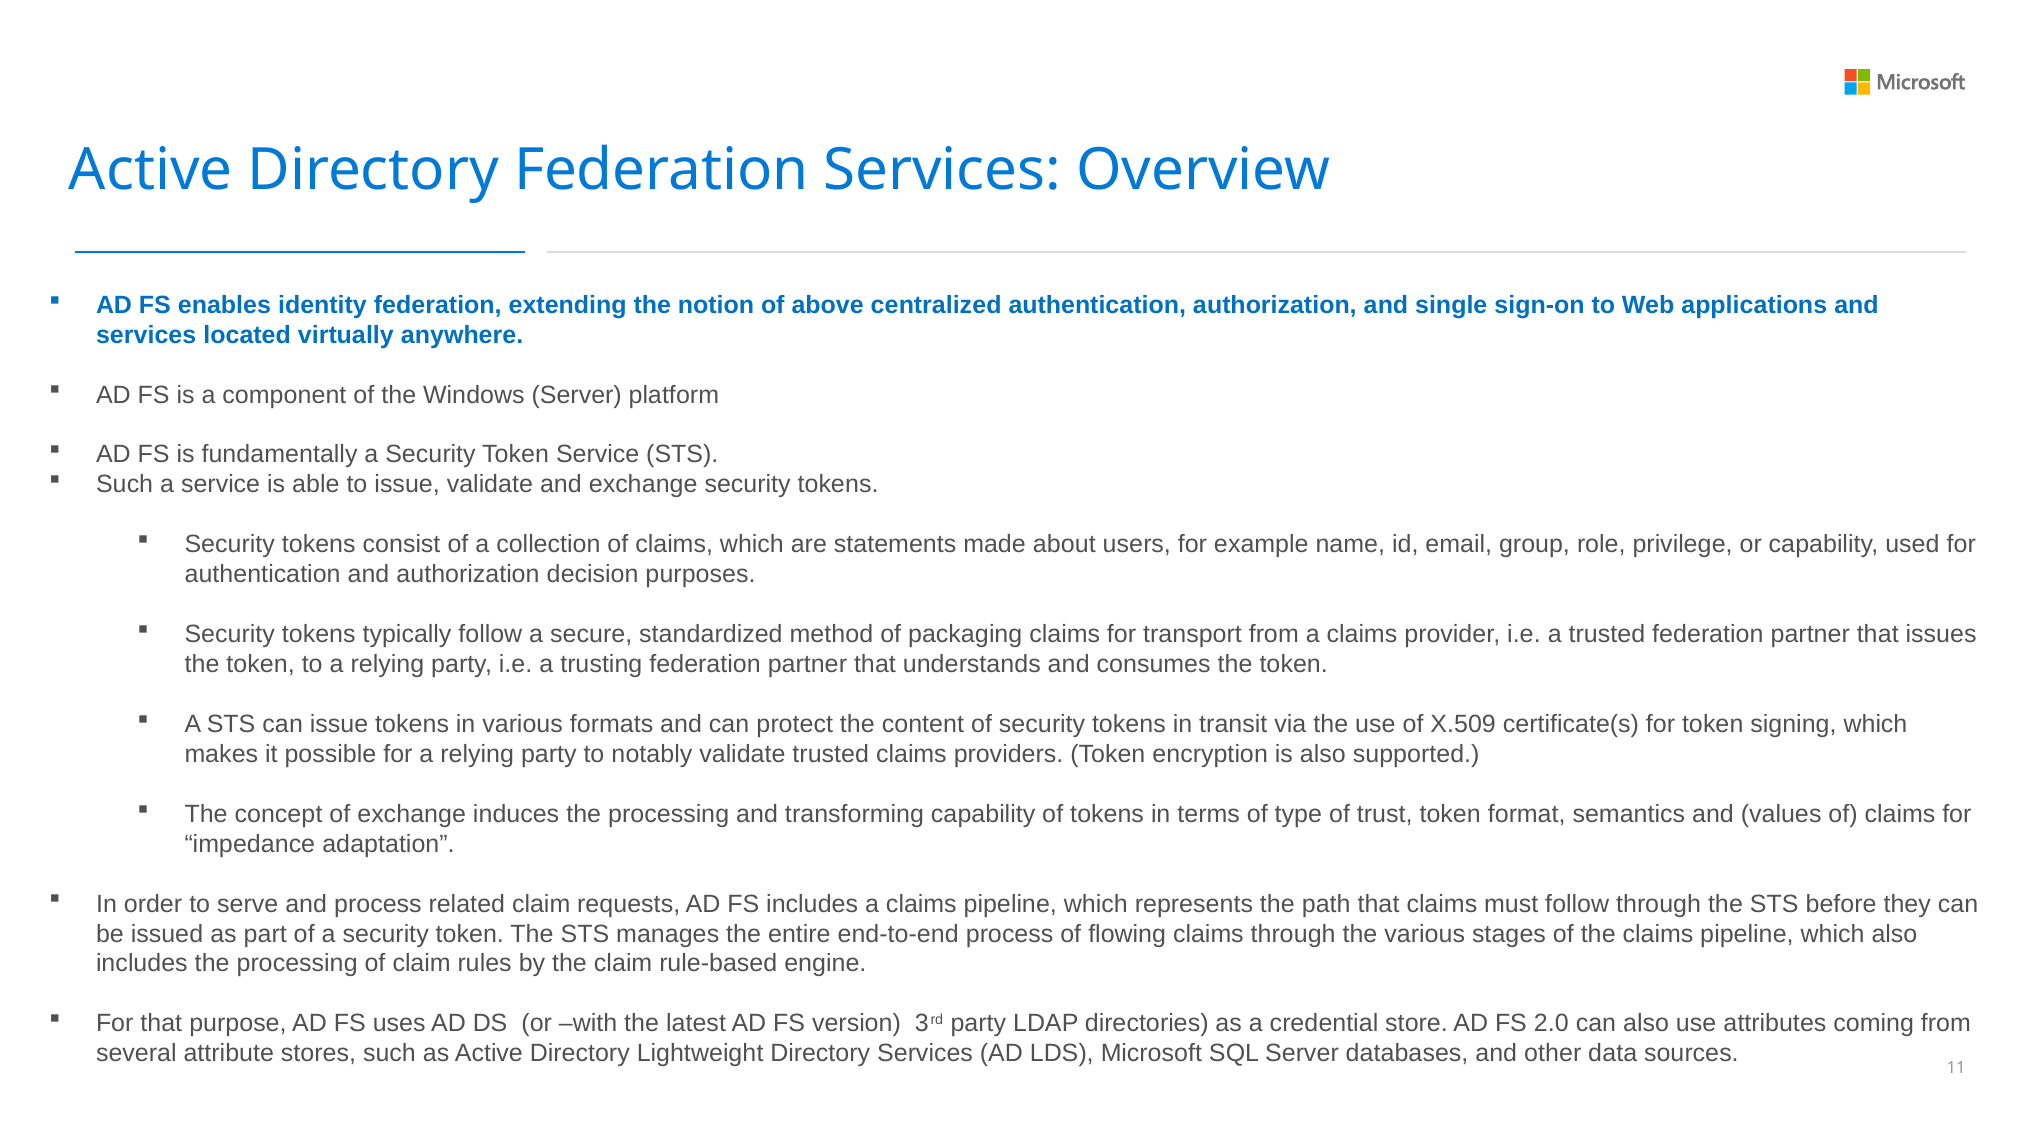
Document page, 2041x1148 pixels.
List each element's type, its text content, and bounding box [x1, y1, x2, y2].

list Active Directory Federation Services: Overview [45, 120, 1968, 200]
text_box AD FS enables identity federation, extending the notion of above centralized authentication, authorization, and single sign-on to Web applications and services located virtually anywhere. AD FS is a component of the Windows (Server) platform AD FS is fundamentally a Security Token Service (STS). Such a service is able to issue, validate and exchange security tokens. Security tokens consist of a collection of claims, which are statements made about users, for example name, id, email, group, role, privilege, or capability, used for authentication and authorization decision purposes. Security tokens typically follow a secure, standardized method of packaging claims for transport from a claims provider, i.e. a trusted federation partner that issues the token, to a relying party, i.e. a trusting federation partner that understands and consumes the token. A STS can issue tokens in various formats and can protect the content of security tokens in transit via the use of X.509 certificate(s) for token signing, which makes it possible for a relying party to notably validate trusted claims providers. (Token encryption is also supported.) The concept of exchange induces the processing and transforming capability of tokens in terms of type of trust, token format, semantics and (values of) claims for “impedance adaptation”. In order to serve and process related claim requests, AD FS includes a claims pipeline, which represents the path that claims must follow through the STS before they can be issued as part of a security token. The STS manages the entire end-to-end process of flowing claims through the various stages of the claims pipeline, which also includes the processing of claim rules by the claim rule-based engine. For that purpose, AD FS uses AD DS (or –with the latest AD FS version) 3rd party LDAP directories) as a credential store. AD FS 2.0 can also use attributes coming from several attribute stores, such as Active Directory Lightweight Directory Services (AD LDS), Microsoft SQL Server databases, and other data sources. [34, 280, 2000, 1075]
